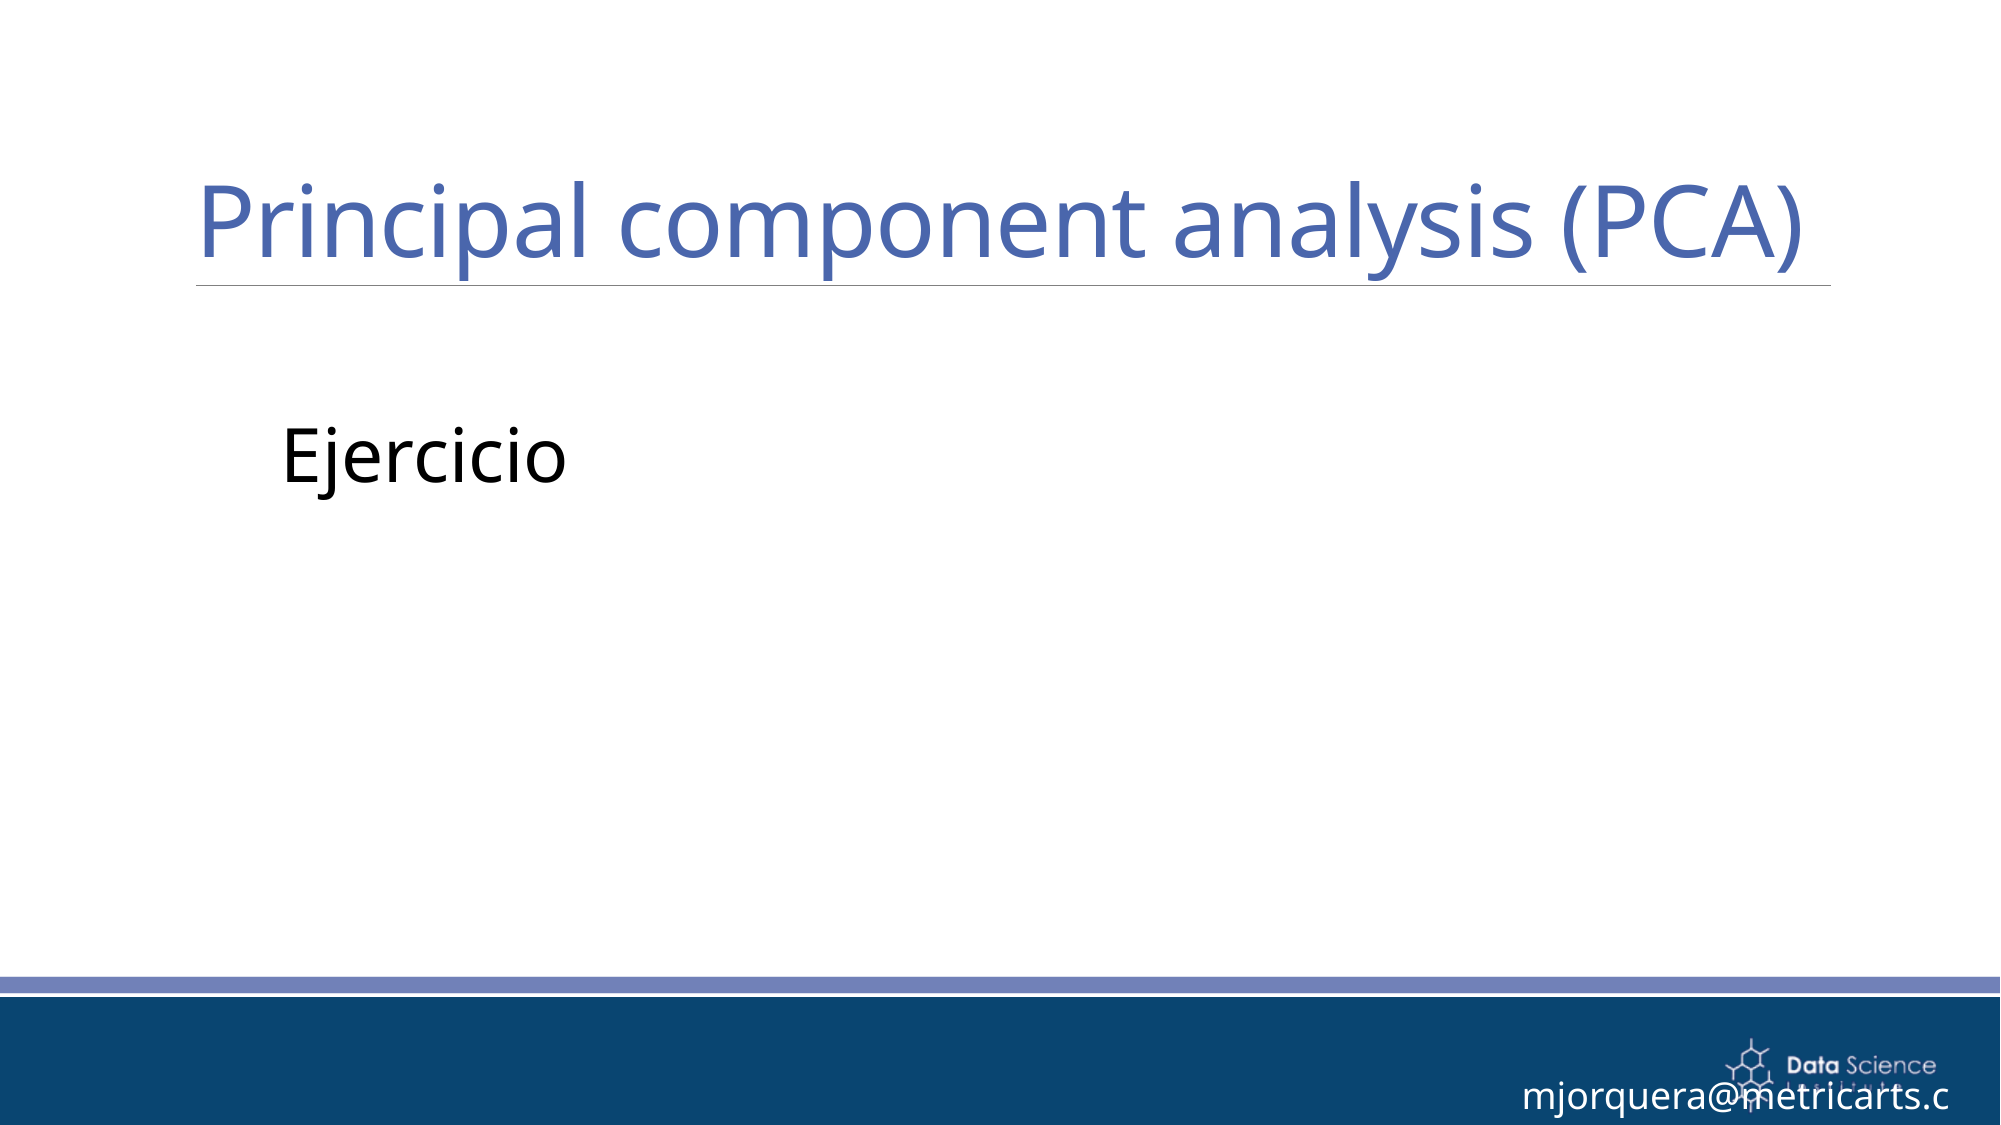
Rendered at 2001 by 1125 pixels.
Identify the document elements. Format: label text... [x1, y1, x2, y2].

title Principal component analysis (PCA) [180, 47, 1830, 285]
picture [1675, 993, 1985, 1122]
text_box Ejercicio [265, 399, 584, 505]
text_box mjorquera@metricarts.com [1506, 1064, 1977, 1125]
